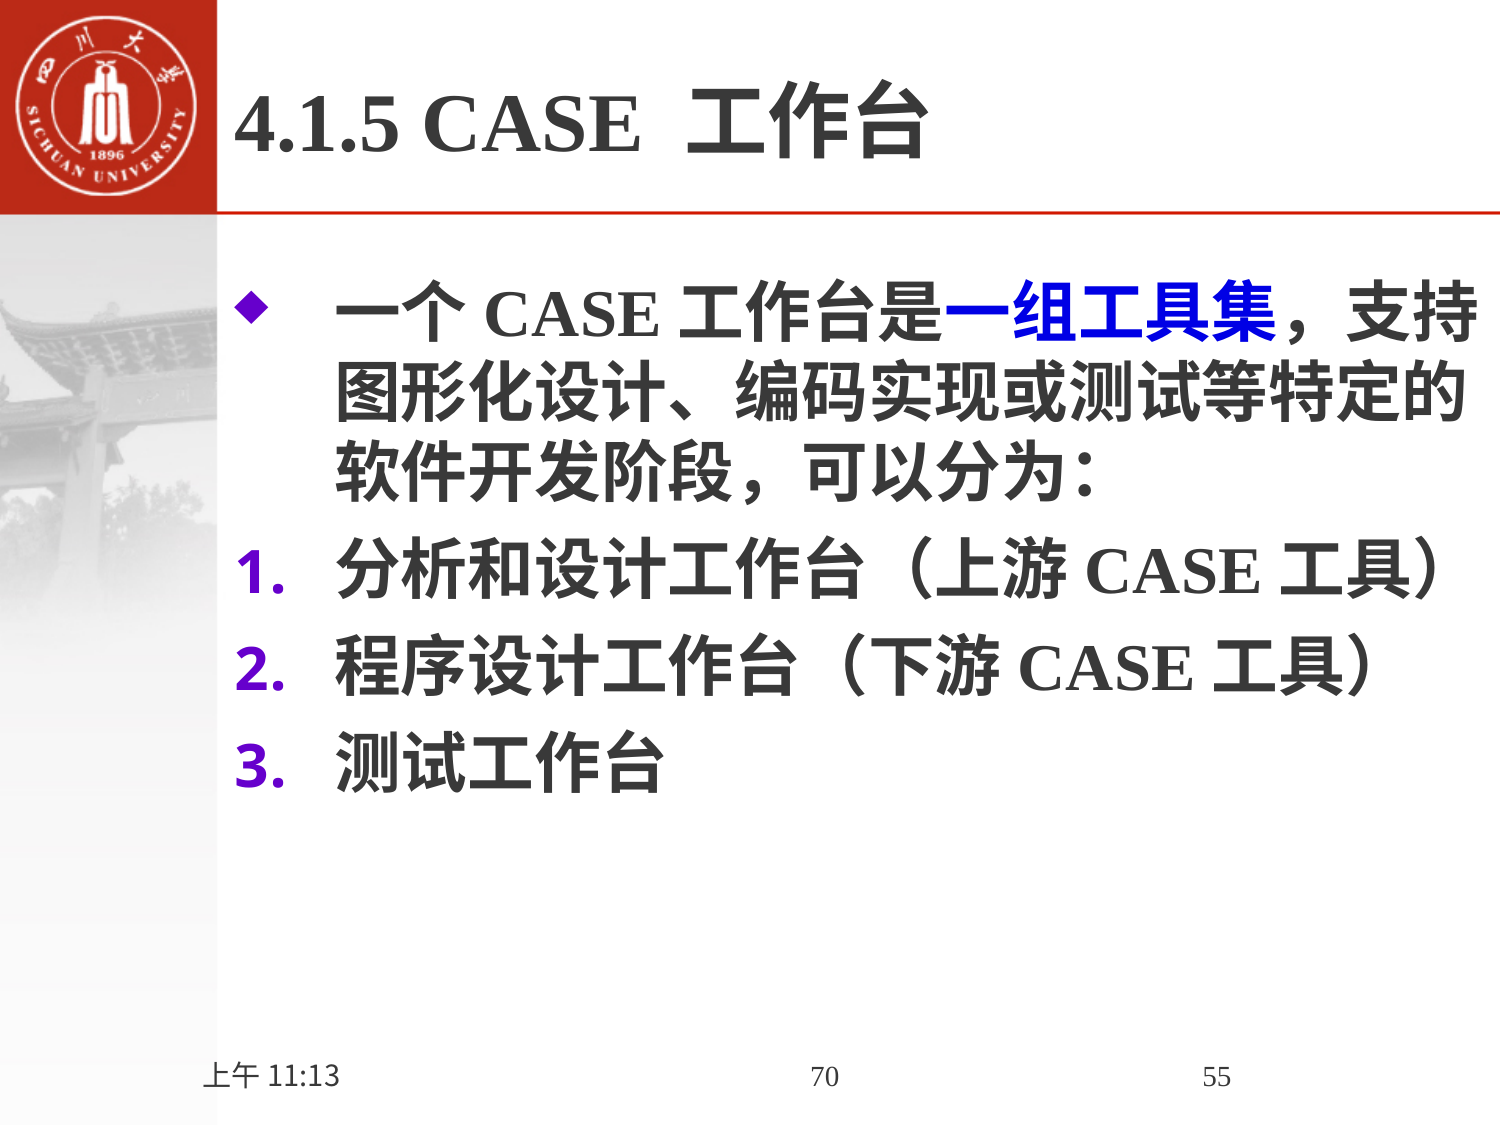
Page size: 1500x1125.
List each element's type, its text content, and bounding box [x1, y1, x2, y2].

list 一个CASE工作台是一组工具集，支持图形化设计、编码实现或测试等特定的软件开发阶段，可以分为： 分析和设计工作台（上游CASE工具） 程序设计工作台（下游CASE工具） 测试工作台 [219, 262, 1495, 1000]
text_box 上午 11:13 [187, 1049, 500, 1125]
text_box <number> [1187, 1049, 1500, 1125]
picture [0, 0, 1500, 1125]
text_box 70 [587, 1049, 1063, 1125]
title 4.1.5 CASE 工作台 [219, 18, 1495, 217]
